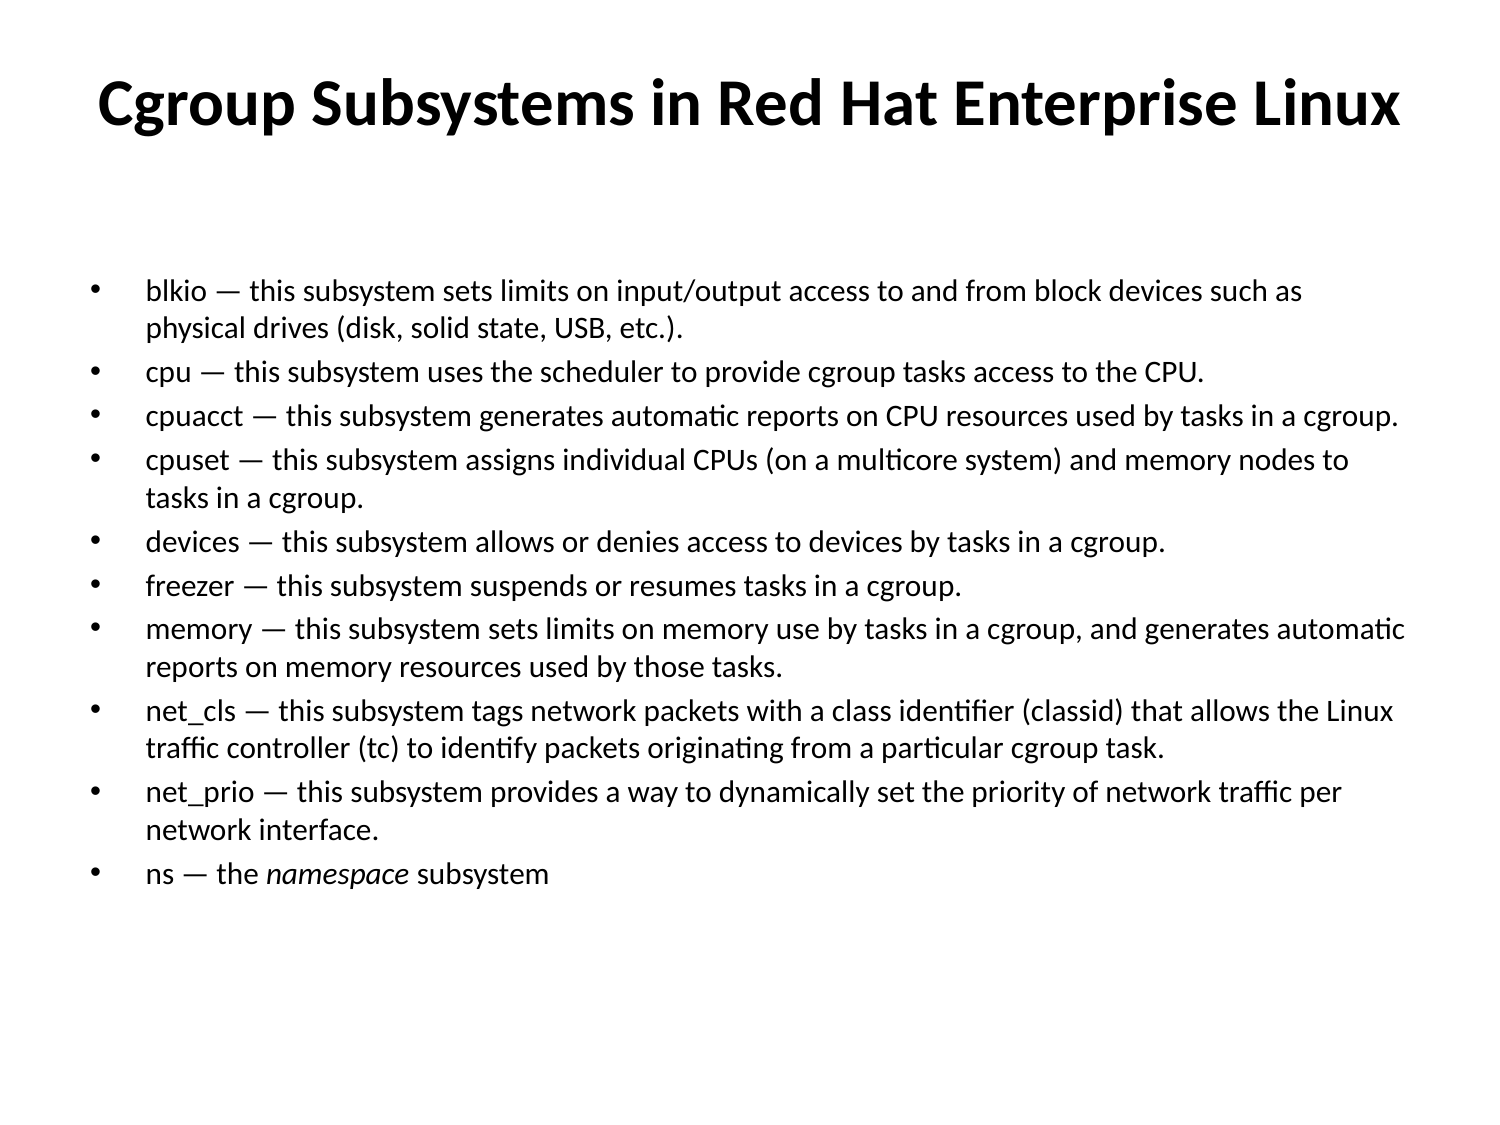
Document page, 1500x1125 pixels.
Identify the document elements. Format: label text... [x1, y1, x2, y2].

title Cgroup Subsystems in Red Hat Enterprise Linux [75, 45, 1425, 233]
list blkio — this subsystem sets limits on input/output access to and from block devices such as physical drives (disk, solid state, USB, etc.). cpu — this subsystem uses the scheduler to provide cgroup tasks access to the CPU. cpuacct — this subsystem generates automatic reports on CPU resources used by tasks in a cgroup. cpuset — this subsystem assigns individual CPUs (on a multicore system) and memory nodes to tasks in a cgroup. devices — this subsystem allows or denies access to devices by tasks in a cgroup. freezer — this subsystem suspends or resumes tasks in a cgroup. memory — this subsystem sets limits on memory use by tasks in a cgroup, and generates automatic reports on memory resources used by those tasks. net_cls — this subsystem tags network packets with a class identifier (classid) that allows the Linux traffic controller (tc) to identify packets originating from a particular cgroup task. net_prio — this subsystem provides a way to dynamically set the priority of network traffic per network interface. ns — the namespace subsystem [75, 262, 1425, 1005]
